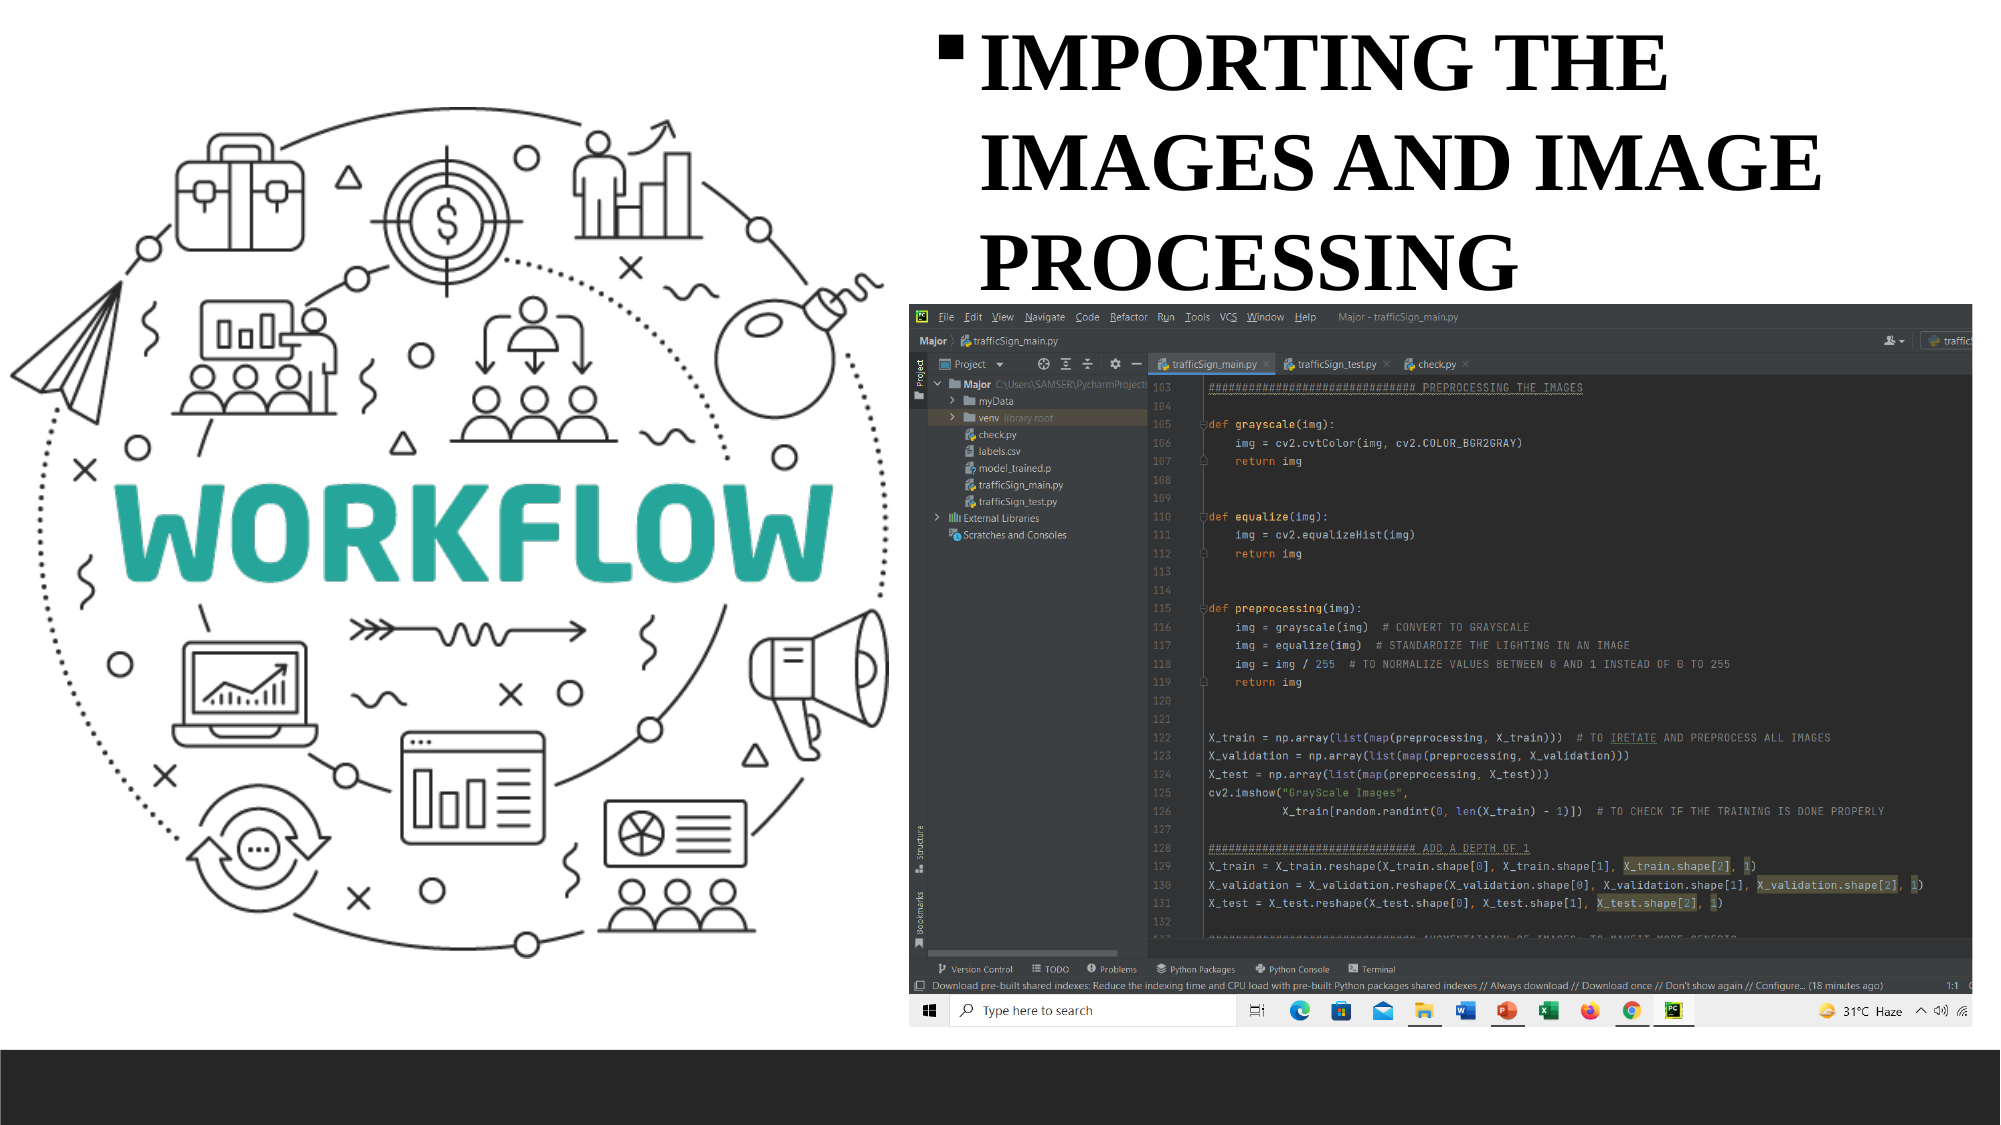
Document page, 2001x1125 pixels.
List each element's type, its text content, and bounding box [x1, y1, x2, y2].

text_box IMPORTING THE IMAGES AND IMAGE PROCESSING [917, 0, 1973, 300]
picture [908, 303, 1973, 1028]
picture [9, 107, 890, 959]
